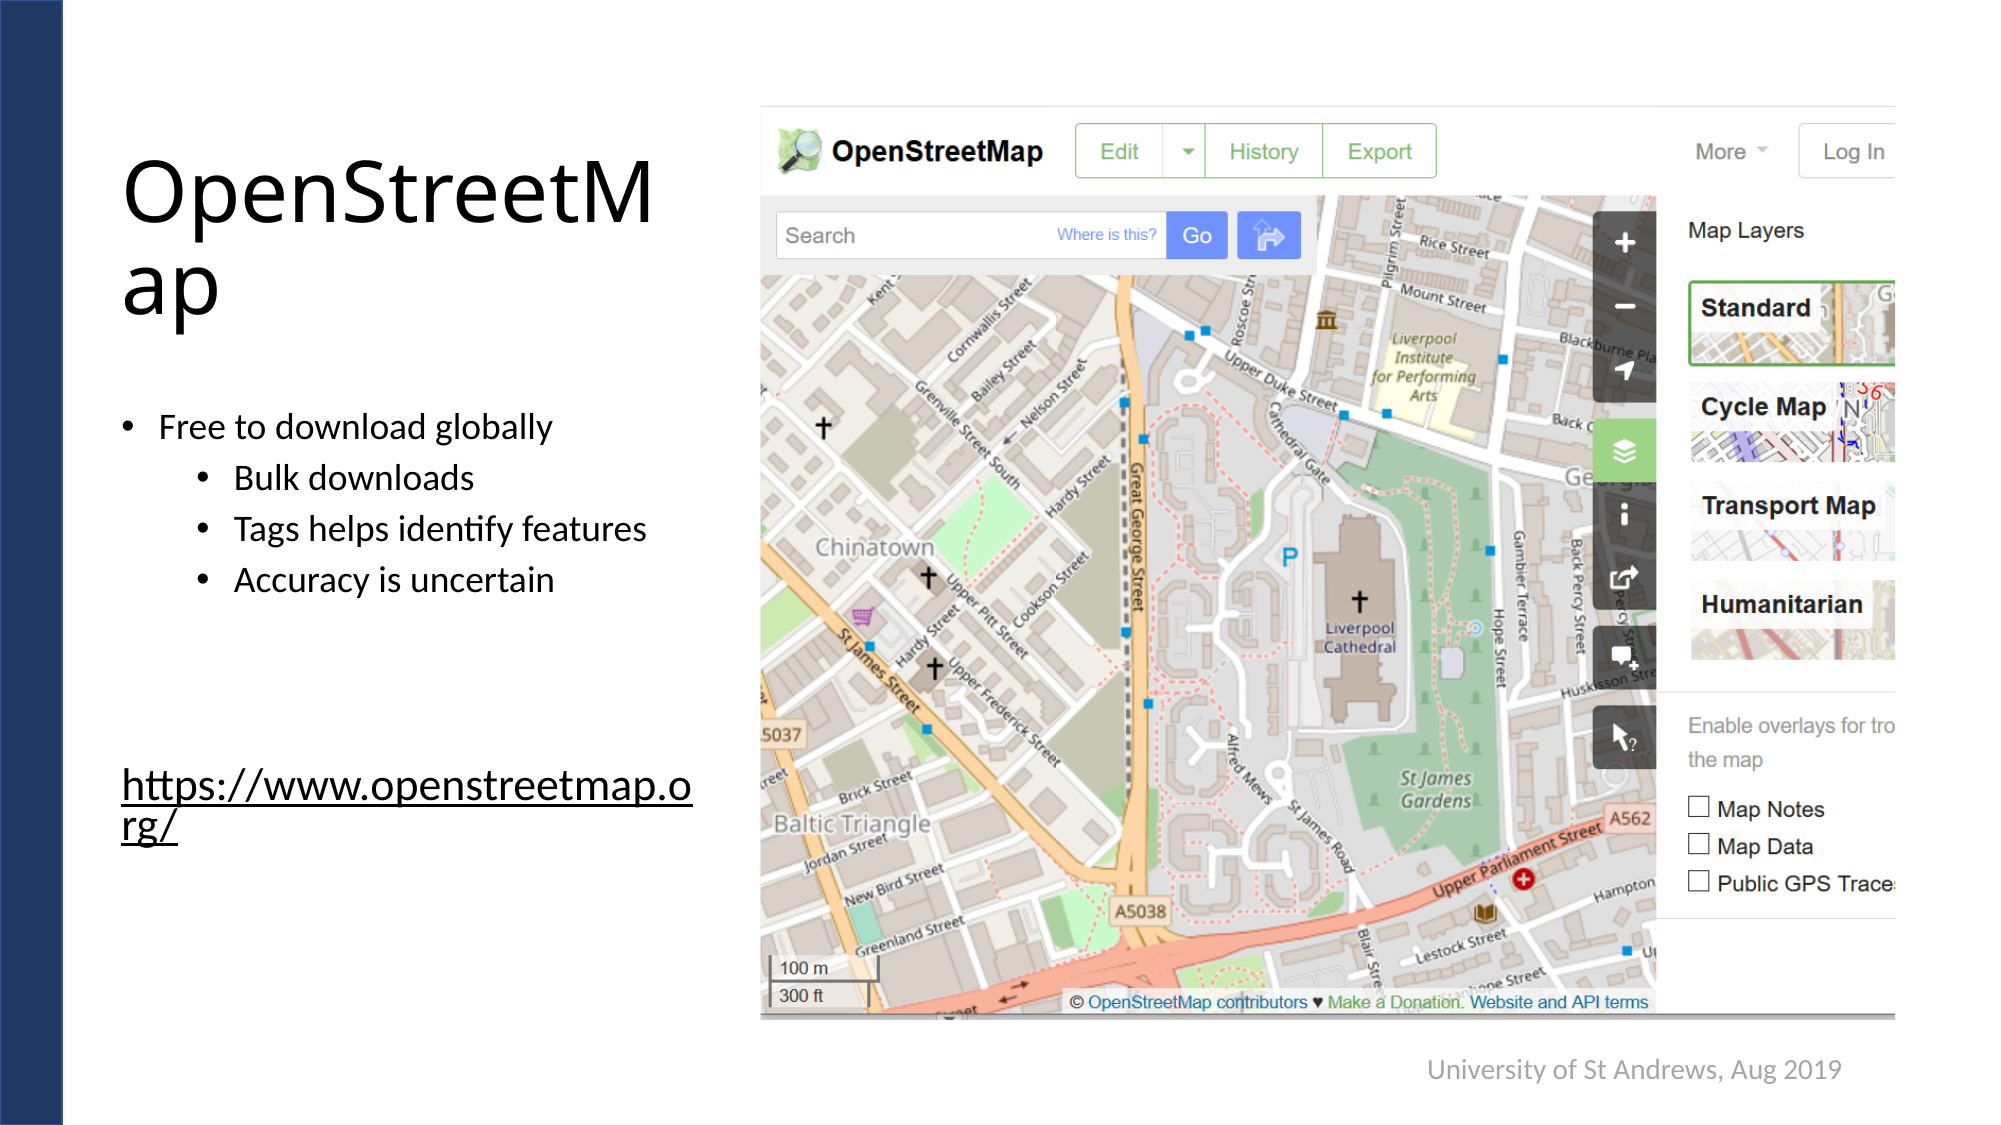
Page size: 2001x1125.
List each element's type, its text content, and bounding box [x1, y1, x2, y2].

list Free to download globally Bulk downloads Tags helps identify features Accuracy is uncertain https://www.openstreetmap.org/ [106, 399, 708, 1021]
title OpenStreetMap [106, 103, 708, 379]
picture [760, 104, 1896, 1020]
